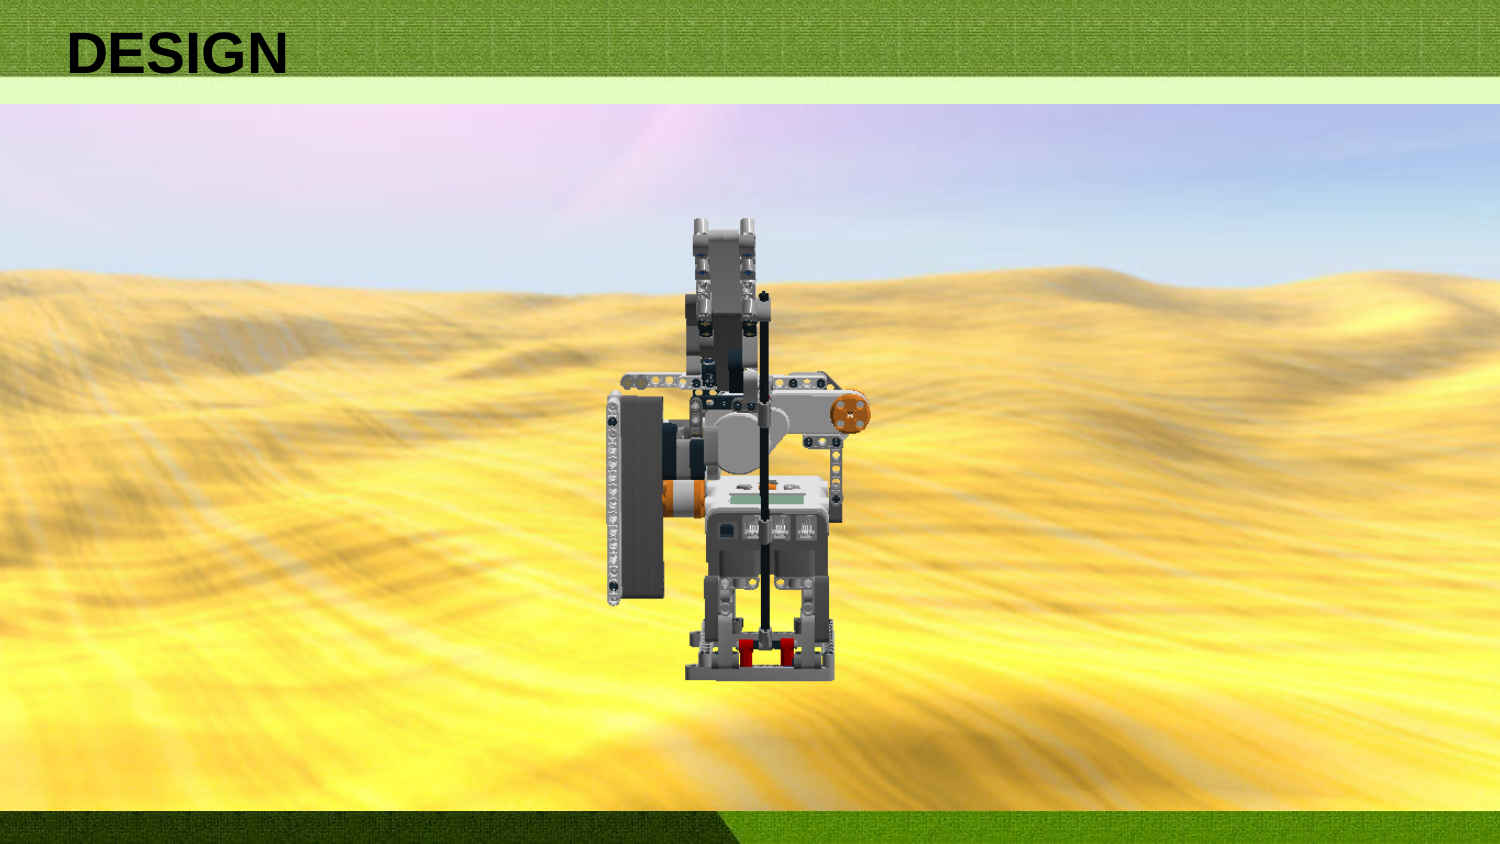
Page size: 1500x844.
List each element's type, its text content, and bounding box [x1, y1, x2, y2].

picture [0, 0, 1500, 844]
title DESIGN [51, 0, 1449, 94]
